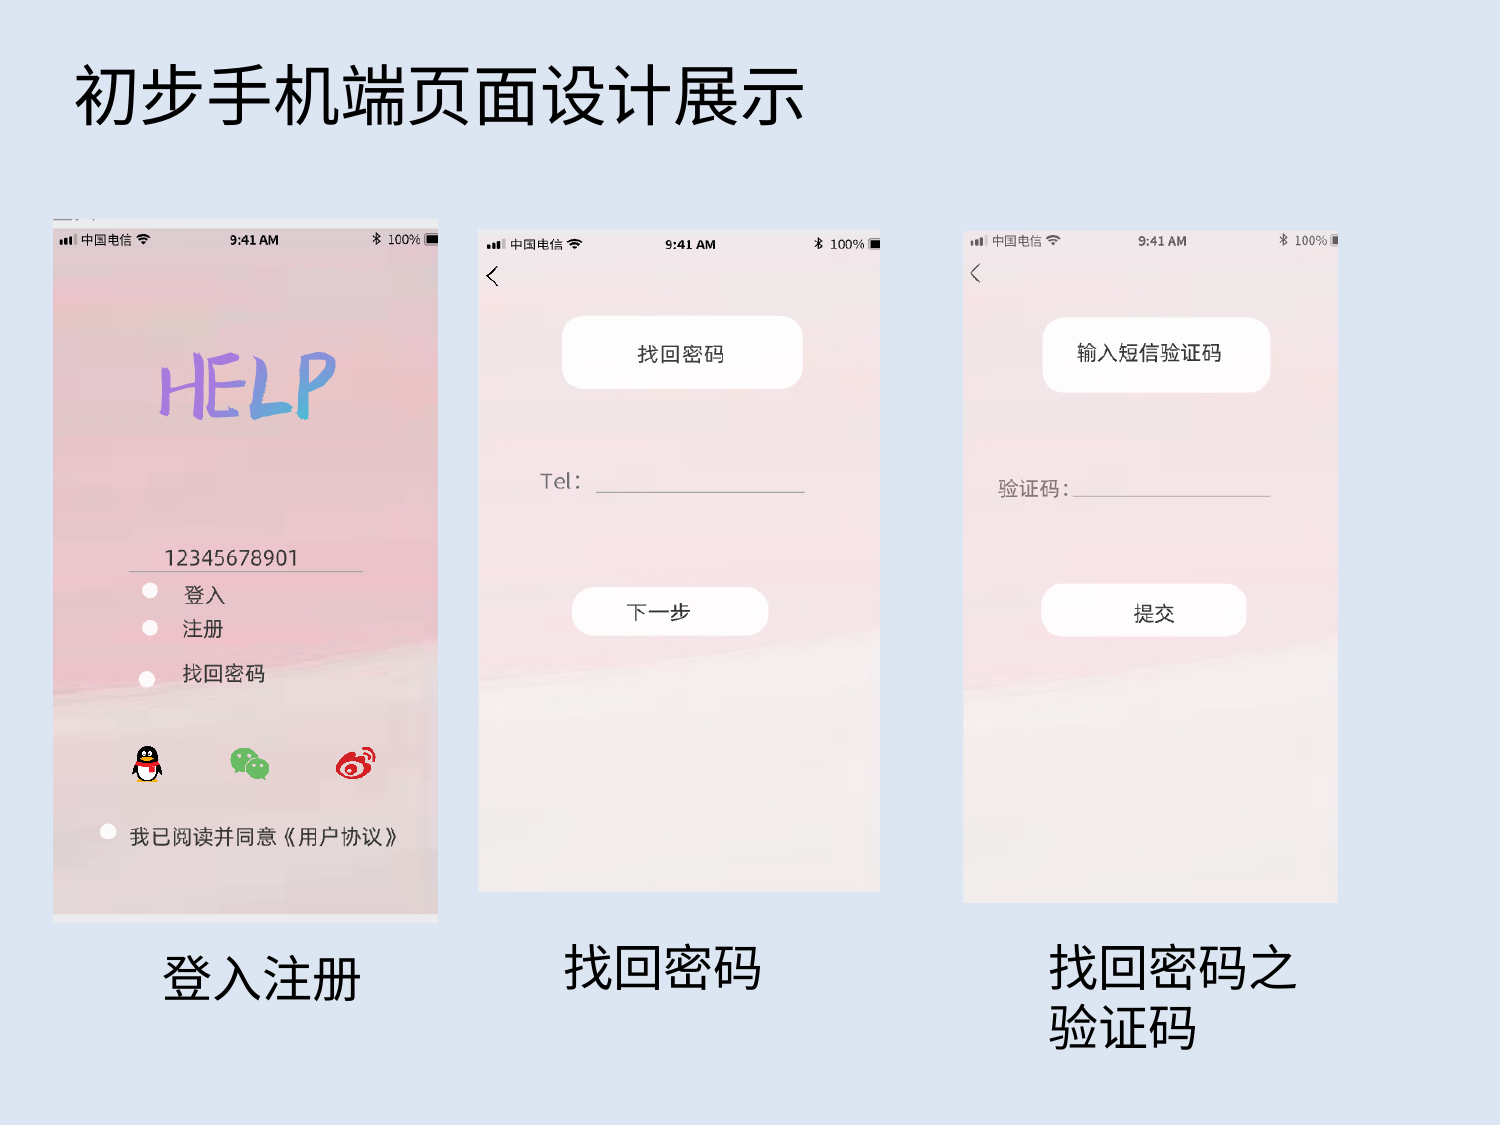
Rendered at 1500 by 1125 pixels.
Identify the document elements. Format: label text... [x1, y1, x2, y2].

picture [963, 231, 1339, 903]
text_box 找回密码之验证码 [1033, 928, 1344, 1064]
text_box 登入注册 [147, 940, 378, 1016]
text_box 初步手机端页面设计展示 [58, 46, 823, 142]
text_box 找回密码 [549, 928, 876, 1004]
picture [478, 229, 880, 893]
picture [52, 219, 438, 924]
